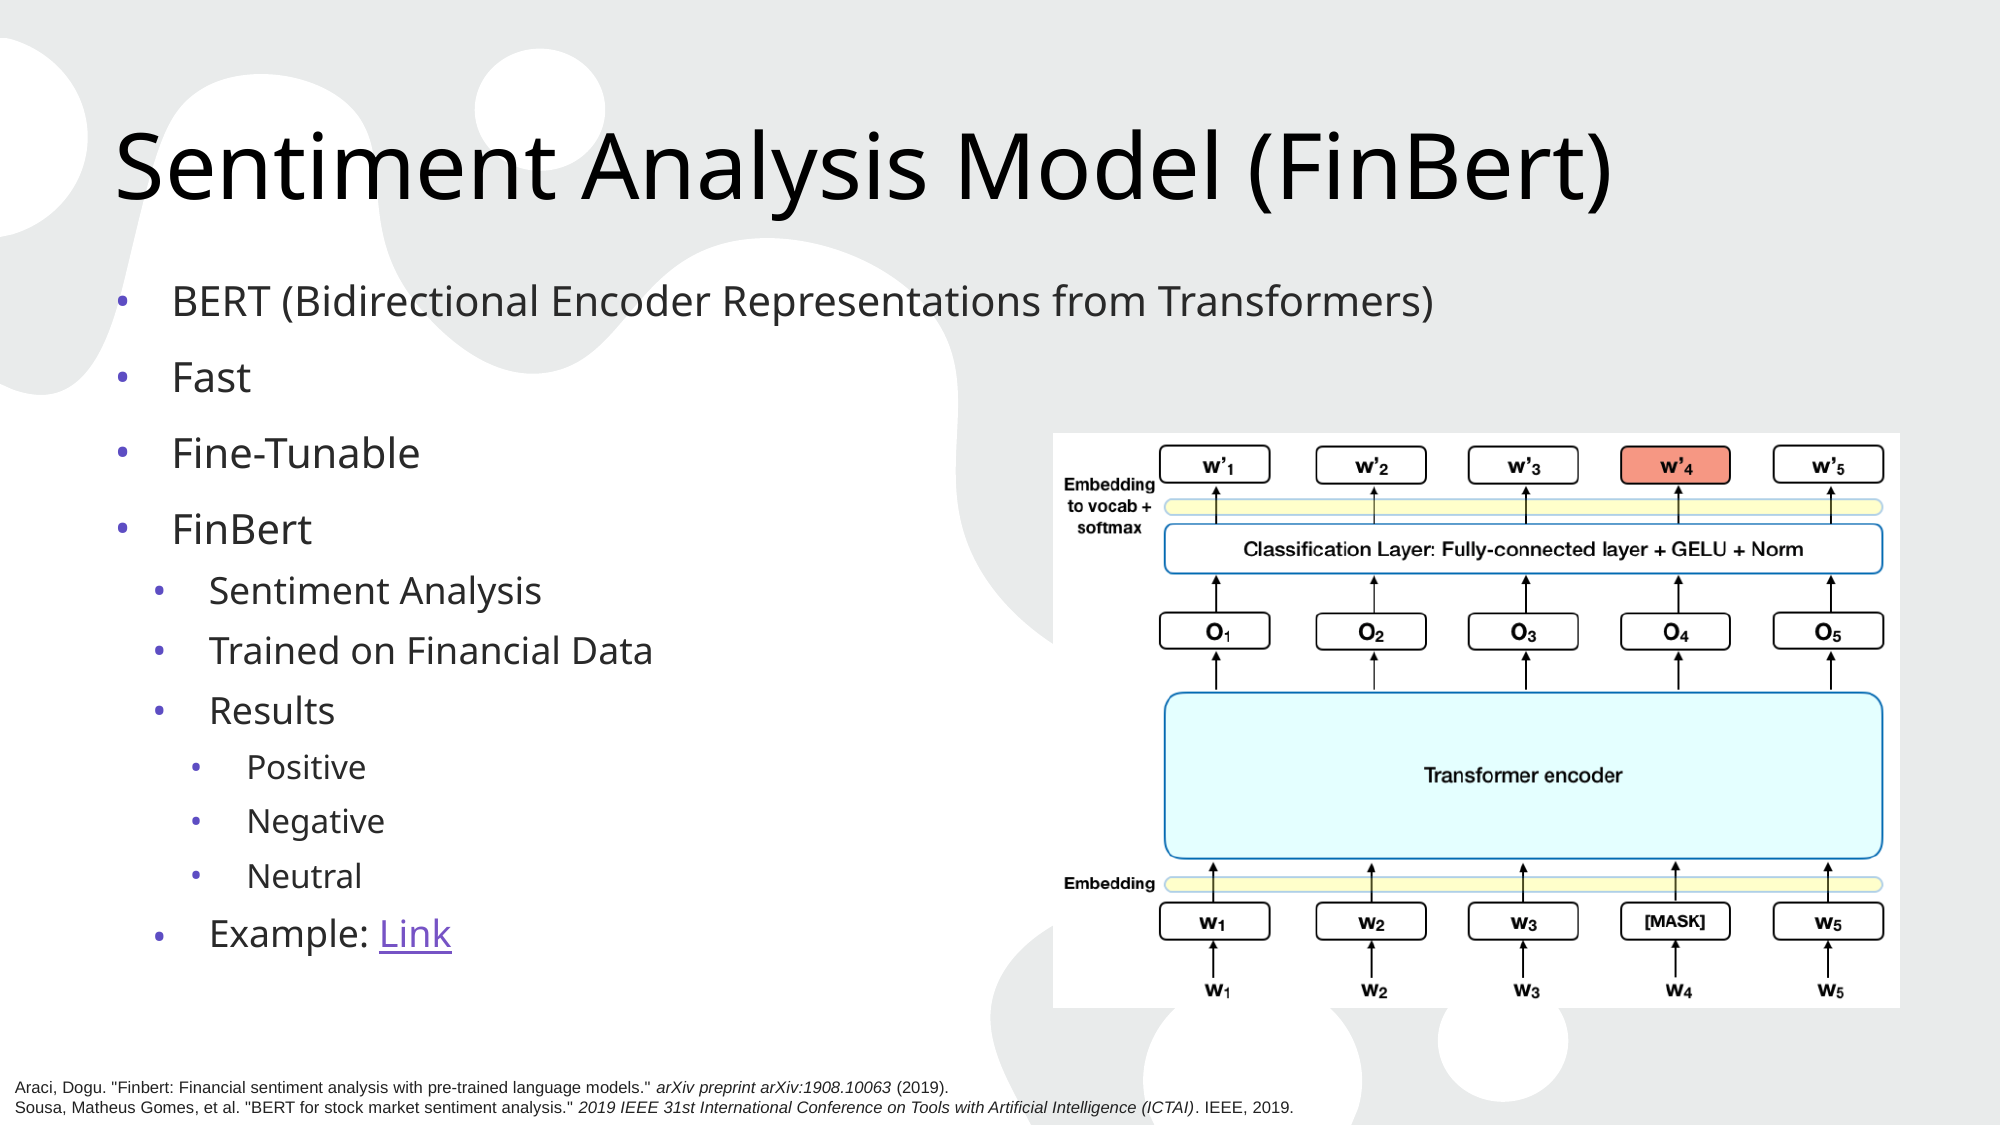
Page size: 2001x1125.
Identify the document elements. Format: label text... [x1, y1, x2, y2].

list BERT (Bidirectional Encoder Representations from Transformers) Fast Fine-Tunable FinBert Sentiment Analysis Trained on Financial Data Results Positive Negative Neutral Example: Link [99, 262, 1900, 1008]
picture [1053, 433, 1900, 1008]
title Sentiment Analysis Model (FinBert) [99, 91, 1900, 225]
text_box Araci, Dogu. "Finbert: Financial sentiment analysis with pre-trained language models." arXiv preprint arXiv:1908.10063 (2019). Sousa, Matheus Gomes, et al. "BERT for stock market sentiment analysis." 2019 IEEE 31st International Conference on Tools with Artificial Intelligence (ICTAI). IEEE, 2019. [0, 1069, 2000, 1125]
